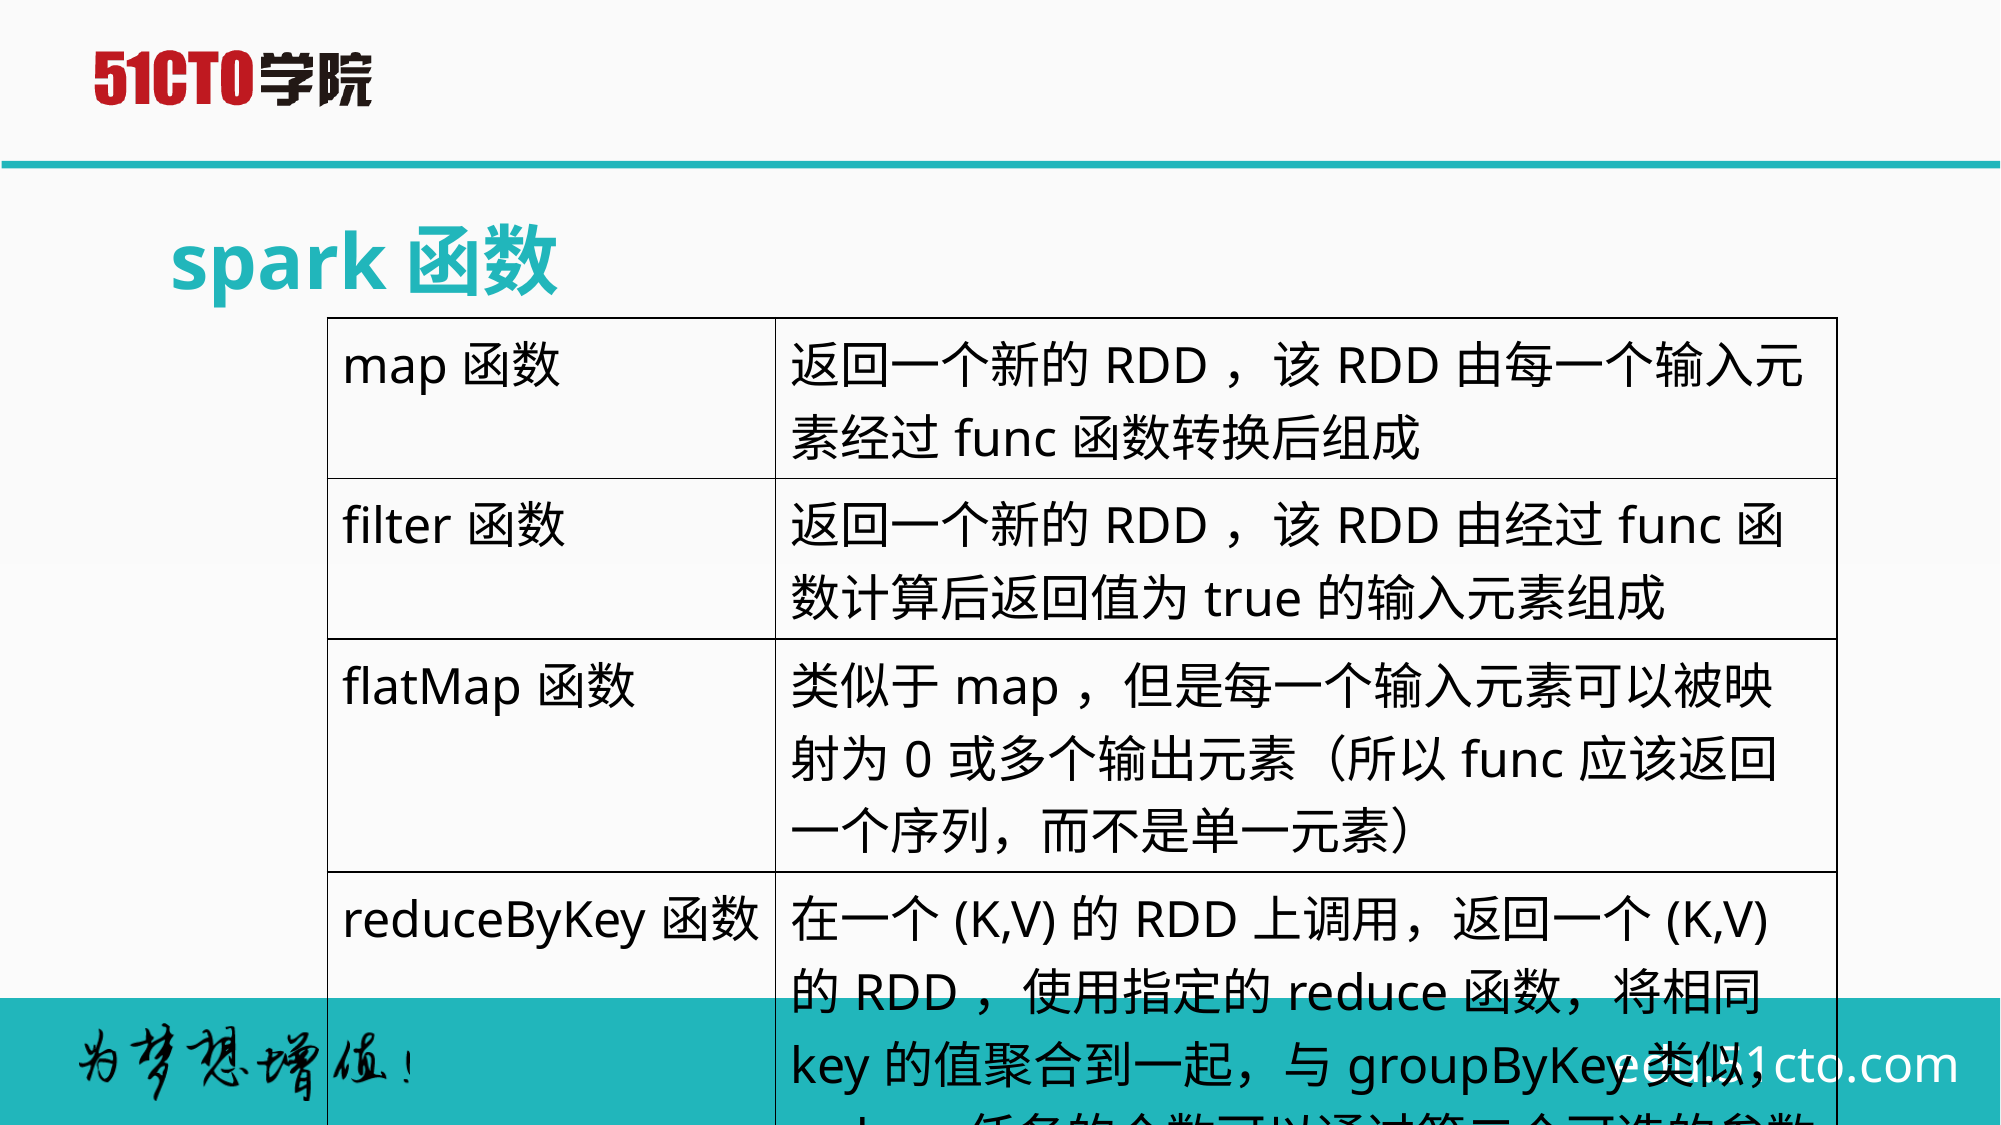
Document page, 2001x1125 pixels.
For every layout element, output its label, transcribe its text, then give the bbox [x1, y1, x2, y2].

table_header 返回一个新的RDD，该RDD由每一个输入元素经过func函数转换后组成 [776, 319, 1836, 478]
table_cell flatMap函数 [328, 640, 775, 871]
picture [79, 1023, 327, 1101]
table_cell 类似于map，但是每一个输入元素可以被映射为0或多个输出元素（所以func应该返回一个序列，而不是单一元素） [776, 640, 1836, 871]
table_cell reduceByKey函数 [328, 873, 775, 1125]
table_header map函数 [328, 319, 775, 478]
table_cell filter函数 [328, 479, 775, 638]
picture [90, 42, 375, 111]
title spark函数 [162, 199, 1838, 319]
table_cell 返回一个新的RDD，该RDD由经过func函数计算后返回值为true的输入元素组成 [776, 479, 1836, 638]
table_cell 在一个(K,V)的RDD上调用，返回一个(K,V)的RDD，使用指定的reduce函数，将相同key的值聚合到一起，与groupByKey类似，reduce任务的个数可以通过第二个可选的参数来设置 [776, 873, 1836, 1125]
